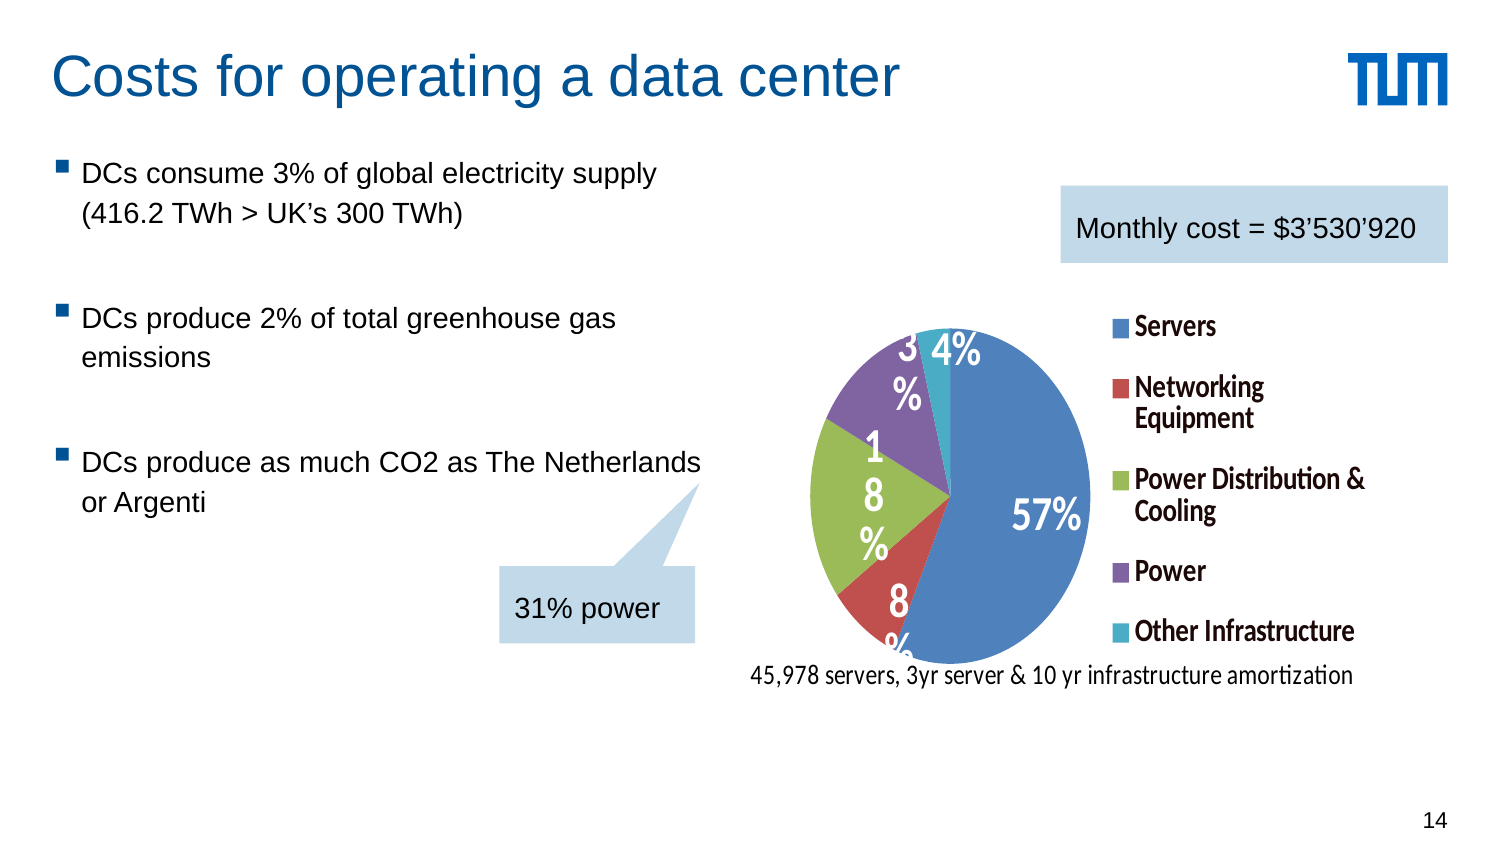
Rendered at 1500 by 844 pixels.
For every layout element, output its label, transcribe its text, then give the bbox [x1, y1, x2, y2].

slide_number 14 [1111, 796, 1448, 842]
chart [609, 262, 1449, 720]
text_box Monthly cost = $3’530’920 [1058, 184, 1450, 262]
list DCs consume 3% of global electricity supply (416.2 TWh > UK’s 300 TWh) DCs produce 2% of total greenhouse gas emissions DCs produce as much CO2 as The Netherlands or Argenti [52, 149, 718, 771]
text_box 31% power [497, 564, 604, 646]
title Costs for operating a data center [50, 41, 1448, 110]
